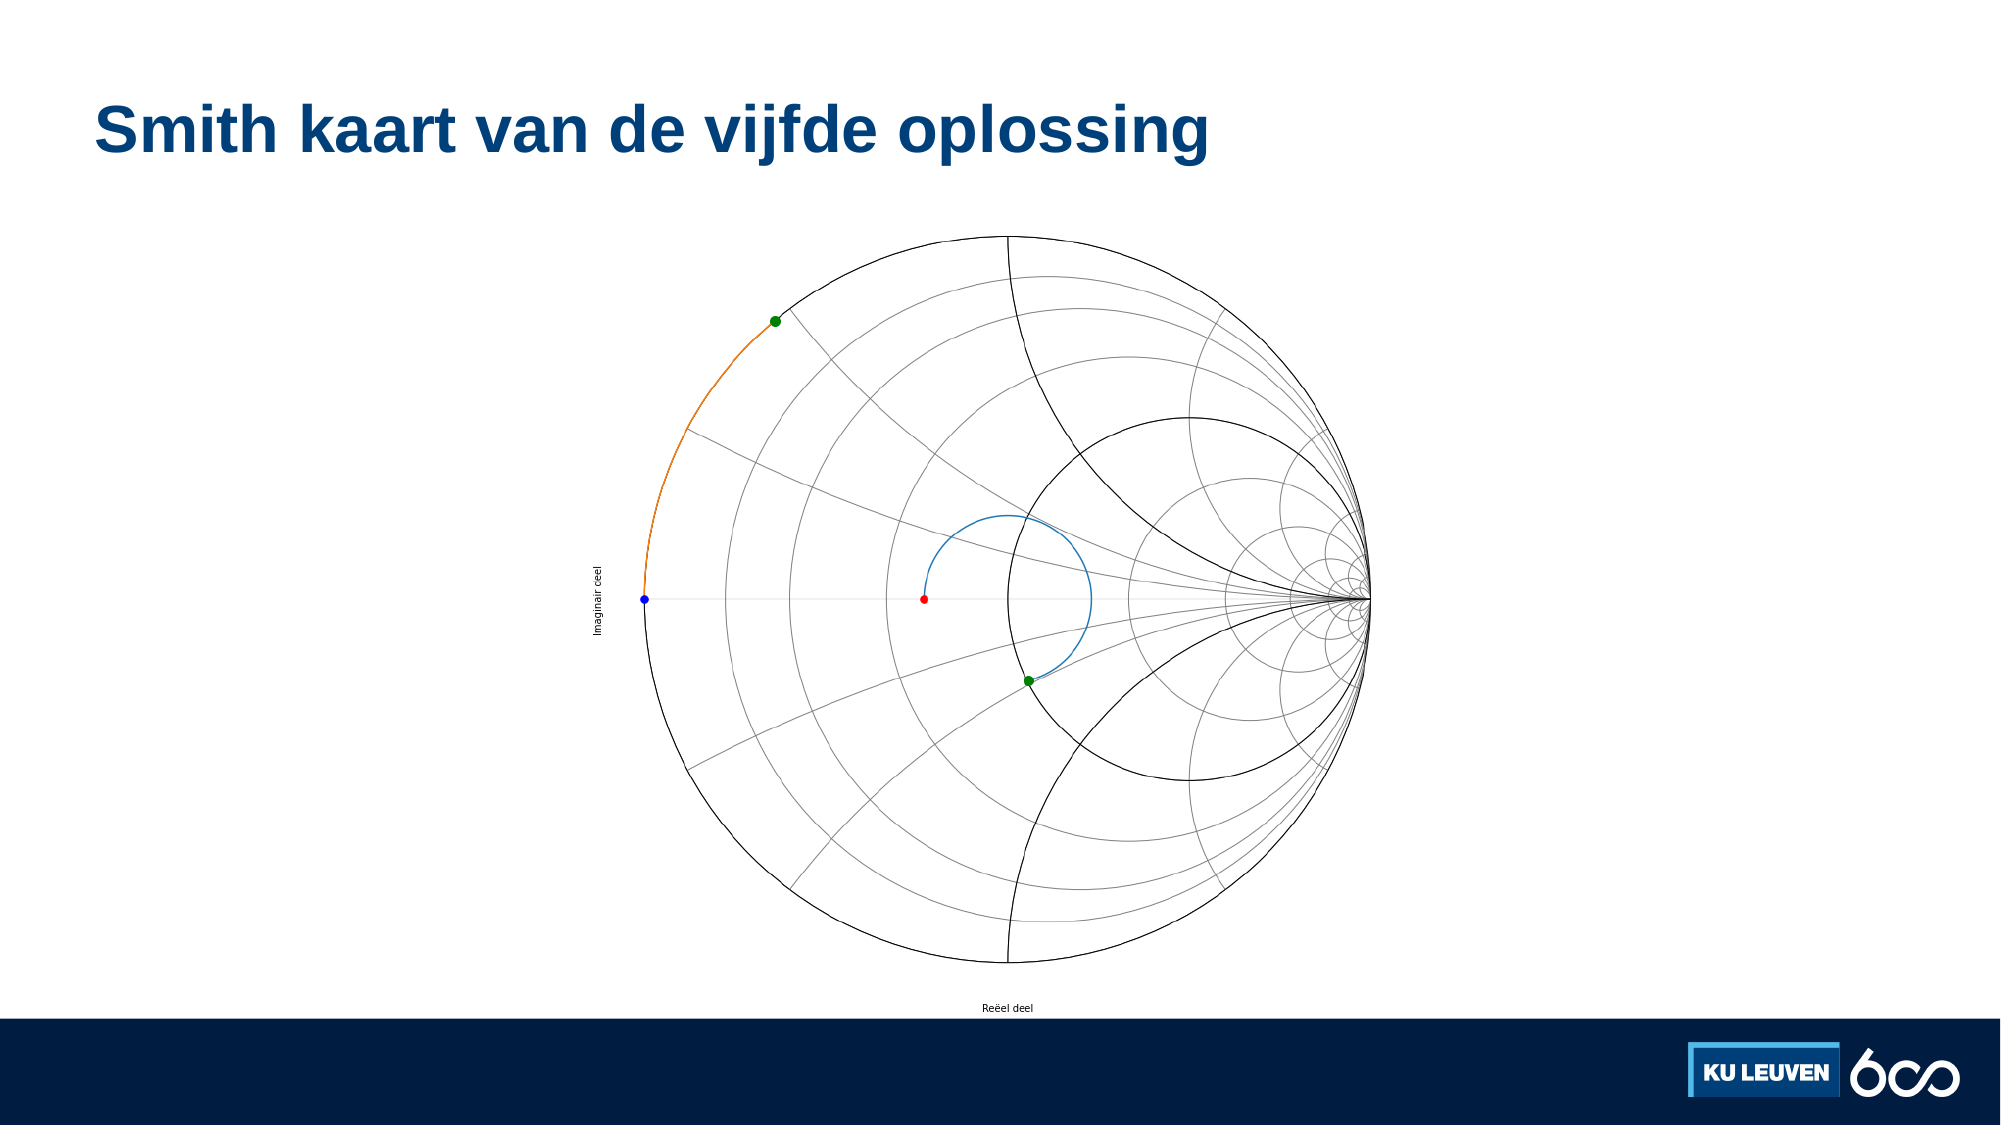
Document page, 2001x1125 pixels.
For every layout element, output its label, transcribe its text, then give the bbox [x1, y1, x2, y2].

picture [587, 193, 1413, 1019]
picture [1688, 1042, 1960, 1097]
title Smith kaart van de vijfde oplossing [94, 94, 1900, 186]
